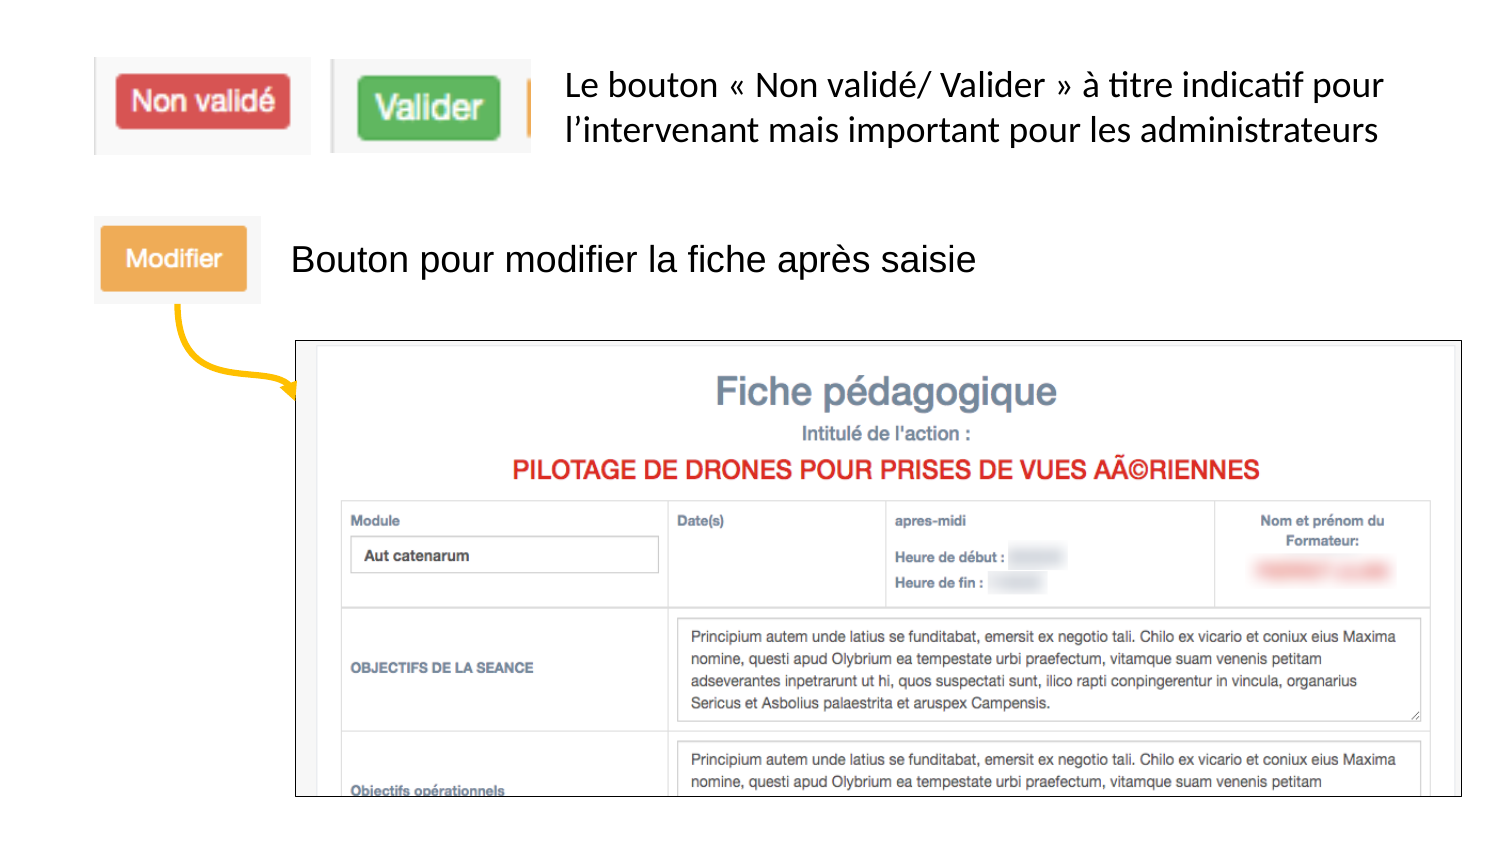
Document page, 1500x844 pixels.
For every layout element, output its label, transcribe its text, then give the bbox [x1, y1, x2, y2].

text_box Bouton pour modifier la fiche après saisie [275, 227, 1046, 287]
picture [294, 339, 1461, 797]
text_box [187, 293, 286, 412]
picture [93, 216, 262, 305]
text_box Le bouton « Non validé/ Valider » à titre indicatif pour l’intervenant mais important pour les administrateurs [550, 52, 1408, 158]
picture [93, 57, 311, 156]
picture [329, 59, 532, 153]
